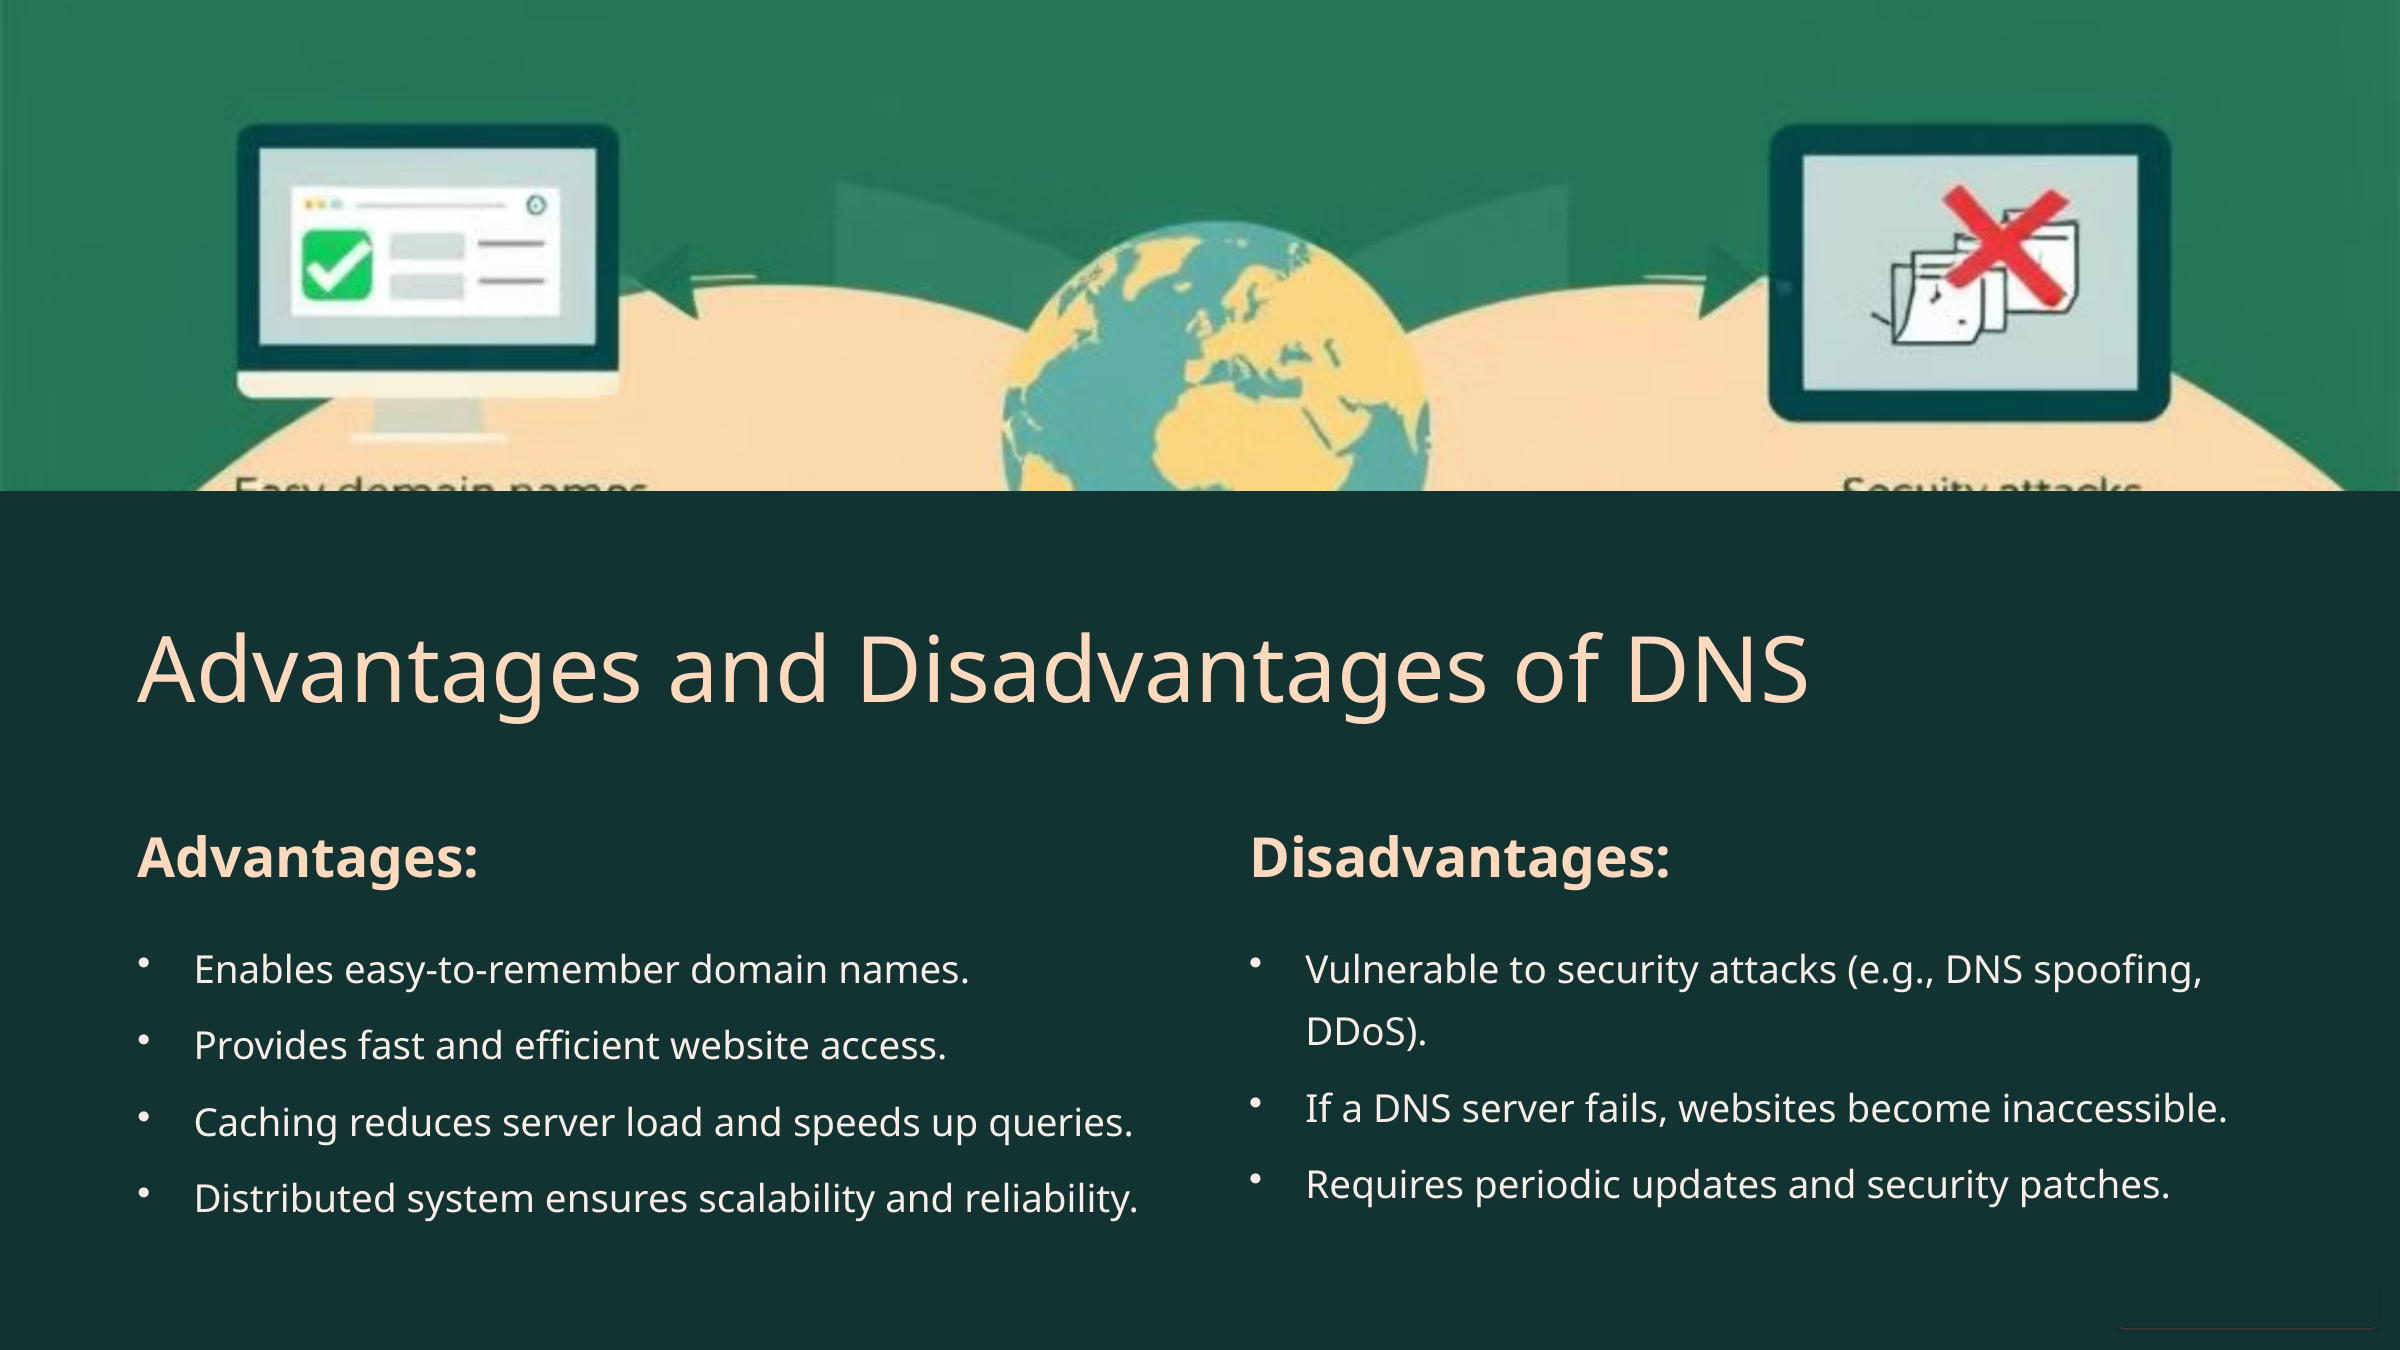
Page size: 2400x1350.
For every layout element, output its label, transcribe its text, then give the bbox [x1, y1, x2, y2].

text_box Advantages: [137, 819, 692, 890]
picture [0, 0, 2400, 491]
picture [1903, 1256, 2389, 1339]
text_box Enables easy-to-remember domain names. [137, 928, 1152, 992]
text_box Disadvantages: [1249, 819, 1804, 890]
text_box Vulnerable to security attacks (e.g., DNS spoofing, DDoS). [1249, 928, 2264, 1054]
text_box Requires periodic updates and security patches. [1249, 1144, 2264, 1208]
text_box Advantages and Disadvantages of DNS [137, 606, 1729, 722]
text_box Provides fast and efficient website access. [137, 1004, 1152, 1068]
text_box If a DNS server fails, websites become inaccessible. [1249, 1067, 2264, 1131]
text_box Caching reduces server load and speeds up queries. [137, 1081, 1152, 1145]
text_box Distributed system ensures scalability and reliability. [137, 1158, 1152, 1221]
